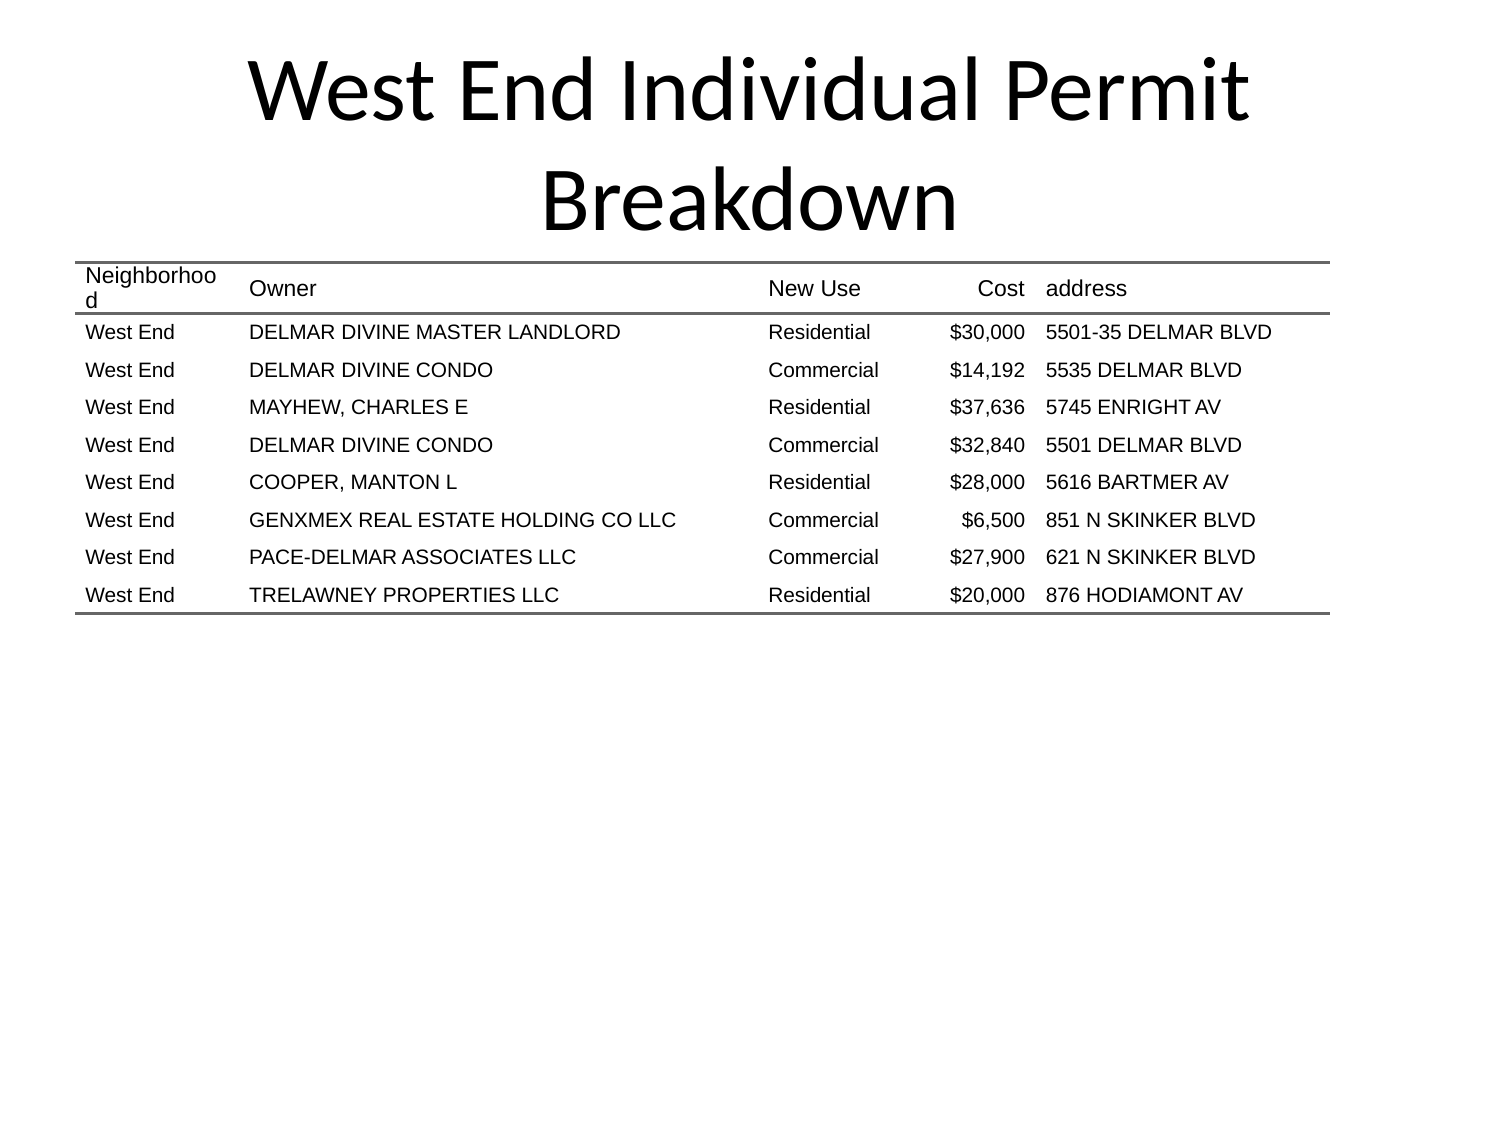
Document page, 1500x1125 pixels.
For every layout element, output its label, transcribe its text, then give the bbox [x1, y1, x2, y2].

table_cell West End [75, 539, 239, 576]
table_cell MAYHEW, CHARLES E [239, 389, 758, 426]
table_cell West End [75, 351, 239, 389]
table_header address [1035, 264, 1330, 312]
table_cell 851 N SKINKER BLVD [1035, 501, 1330, 539]
table_cell GENXMEX REAL ESTATE HOLDING CO LLC [239, 501, 758, 539]
table_cell 621 N SKINKER BLVD [1035, 539, 1330, 576]
table_cell Commercial [758, 351, 923, 389]
table_cell West End [75, 426, 239, 464]
table_cell 5535 DELMAR BLVD [1035, 351, 1330, 389]
table_cell Commercial [758, 539, 923, 576]
table_cell 5616 BARTMER AV [1035, 464, 1330, 501]
table_cell PACE-DELMAR ASSOCIATES LLC [239, 539, 758, 576]
table_cell 5501 DELMAR BLVD [1035, 426, 1330, 464]
table_cell 5501-35 DELMAR BLVD [1035, 315, 1330, 351]
table_cell $37,636 [923, 389, 1035, 426]
table_cell Residential [758, 389, 923, 426]
table_cell West End [75, 576, 239, 612]
table_cell $14,192 [923, 351, 1035, 389]
table_cell 876 HODIAMONT AV [1035, 576, 1330, 612]
table_cell DELMAR DIVINE CONDO [239, 426, 758, 464]
table_cell DELMAR DIVINE CONDO [239, 351, 758, 389]
table_cell Commercial [758, 426, 923, 464]
table_header Cost [923, 264, 1035, 312]
table_cell $30,000 [923, 315, 1035, 351]
table_cell West End [75, 464, 239, 501]
table_cell $27,900 [923, 539, 1035, 576]
table_header Neighborhood [75, 264, 239, 312]
table_cell Residential [758, 576, 923, 612]
title West End Individual Permit Breakdown [75, 45, 1425, 233]
table_header Owner [239, 264, 758, 312]
table_cell West End [75, 315, 239, 351]
table_cell COOPER, MANTON L [239, 464, 758, 501]
table_cell Residential [758, 315, 923, 351]
table_cell $6,500 [923, 501, 1035, 539]
table_cell West End [75, 501, 239, 539]
table_cell 5745 ENRIGHT AV [1035, 389, 1330, 426]
table_header New Use [758, 264, 923, 312]
table_cell $20,000 [923, 576, 1035, 612]
table_cell $32,840 [923, 426, 1035, 464]
table_cell TRELAWNEY PROPERTIES LLC [239, 576, 758, 612]
table_cell Commercial [758, 501, 923, 539]
table_cell West End [75, 389, 239, 426]
table_cell $28,000 [923, 464, 1035, 501]
table_cell DELMAR DIVINE MASTER LANDLORD [239, 315, 758, 351]
table_cell Residential [758, 464, 923, 501]
